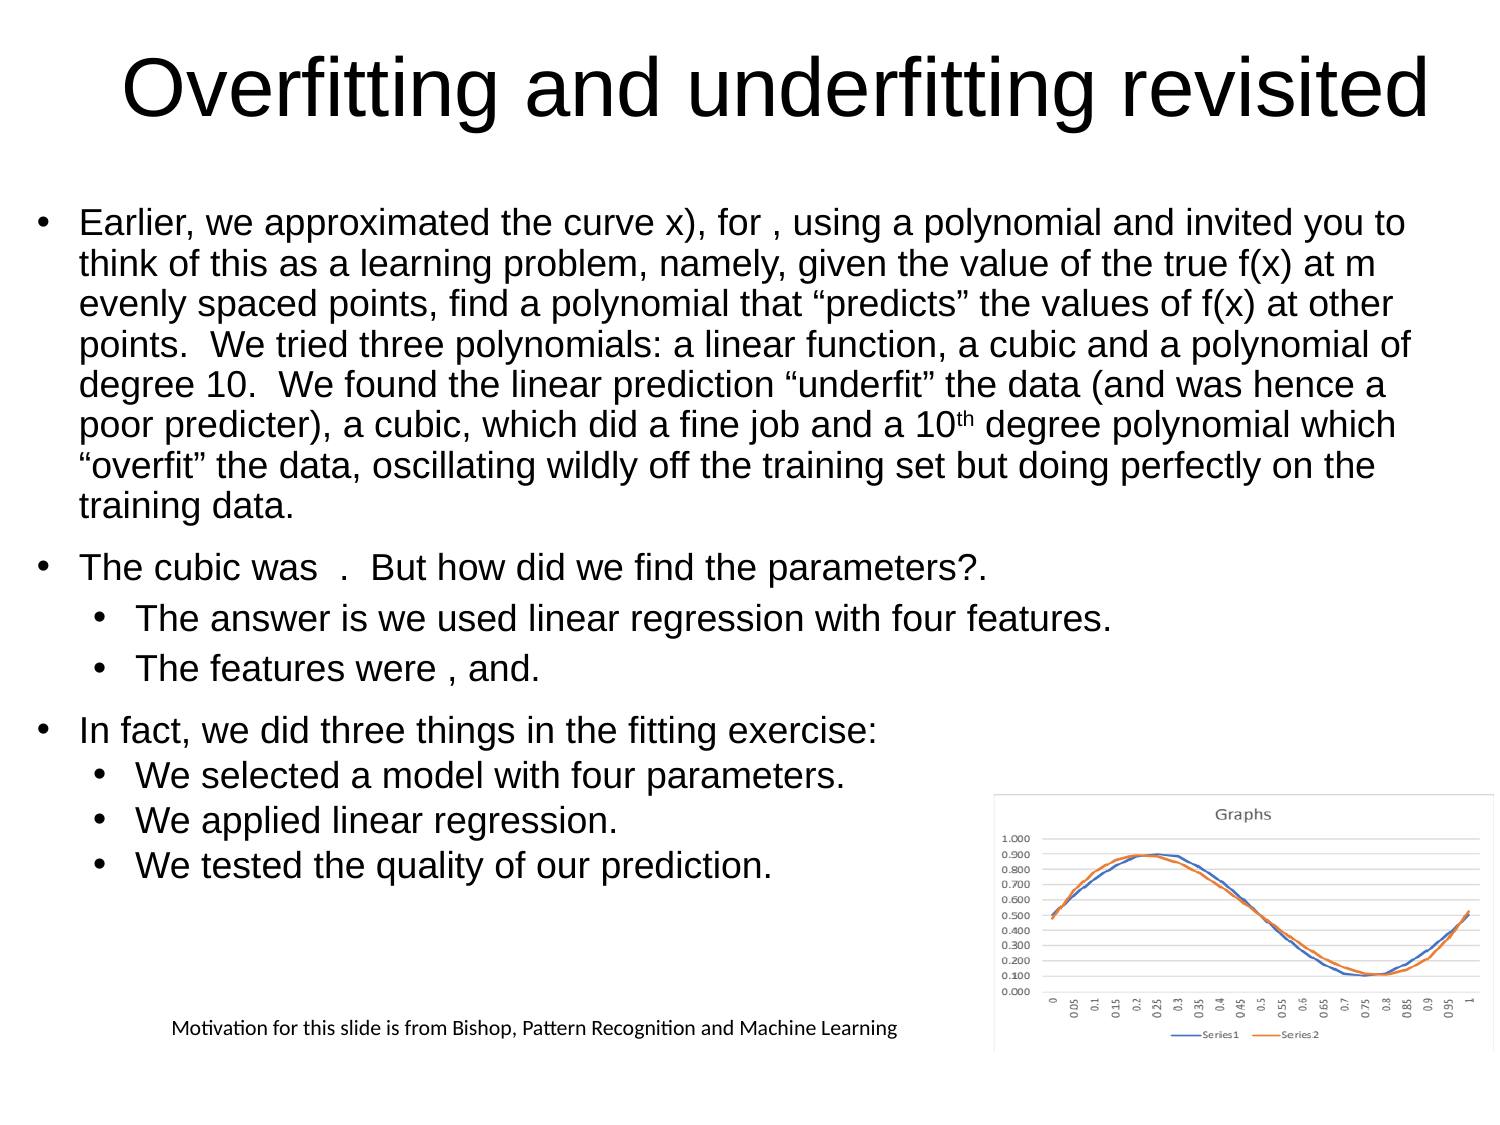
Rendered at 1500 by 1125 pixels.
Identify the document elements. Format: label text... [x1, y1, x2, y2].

title Overfitting and underfitting revisited [88, 35, 1466, 143]
picture [993, 794, 1494, 1051]
text_box Motivation for this slide is from Bishop, Pattern Recognition and Machine Learning [156, 1005, 914, 1047]
